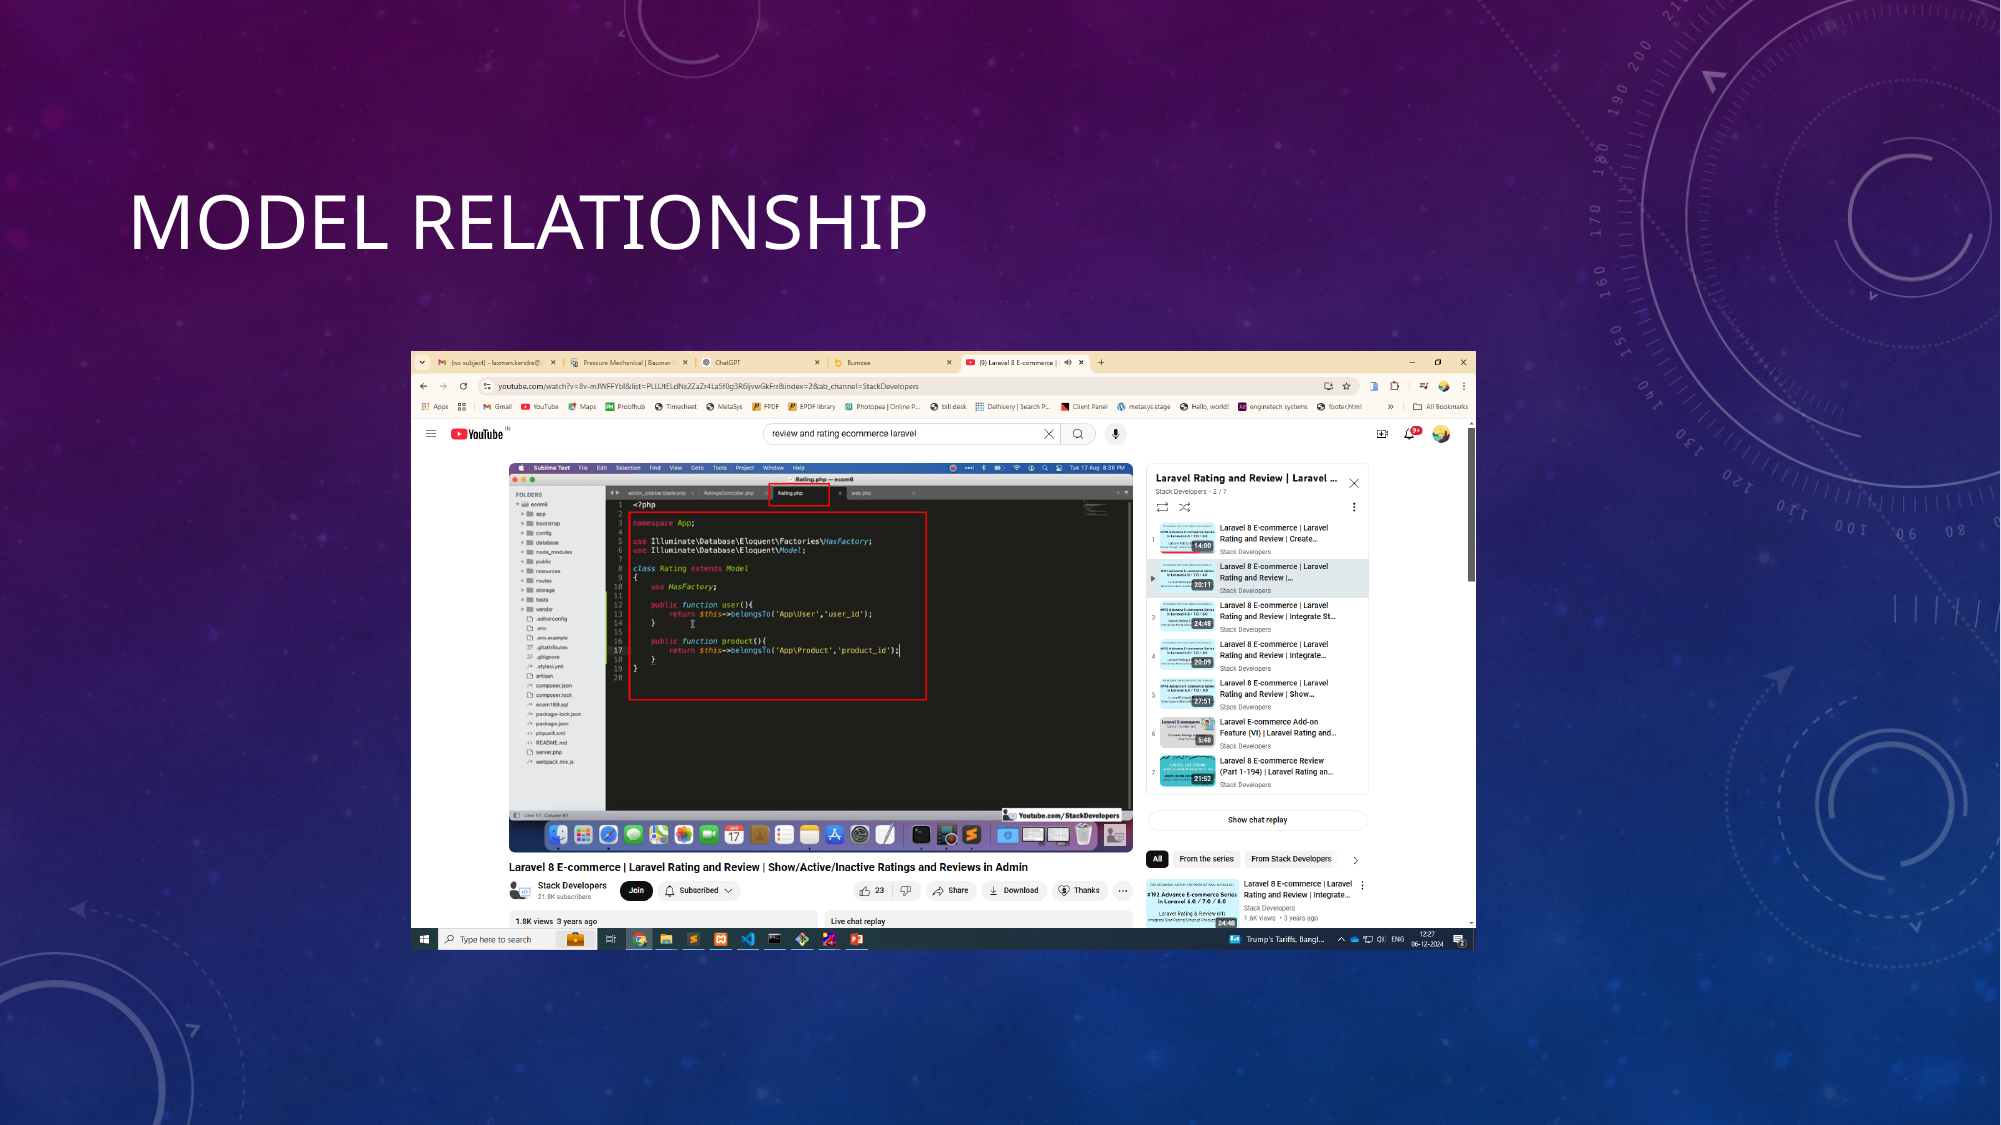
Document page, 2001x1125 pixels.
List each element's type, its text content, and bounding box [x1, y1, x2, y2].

title Model relationship [112, 99, 1775, 339]
picture [0, 0, 2001, 1125]
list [411, 350, 1476, 951]
